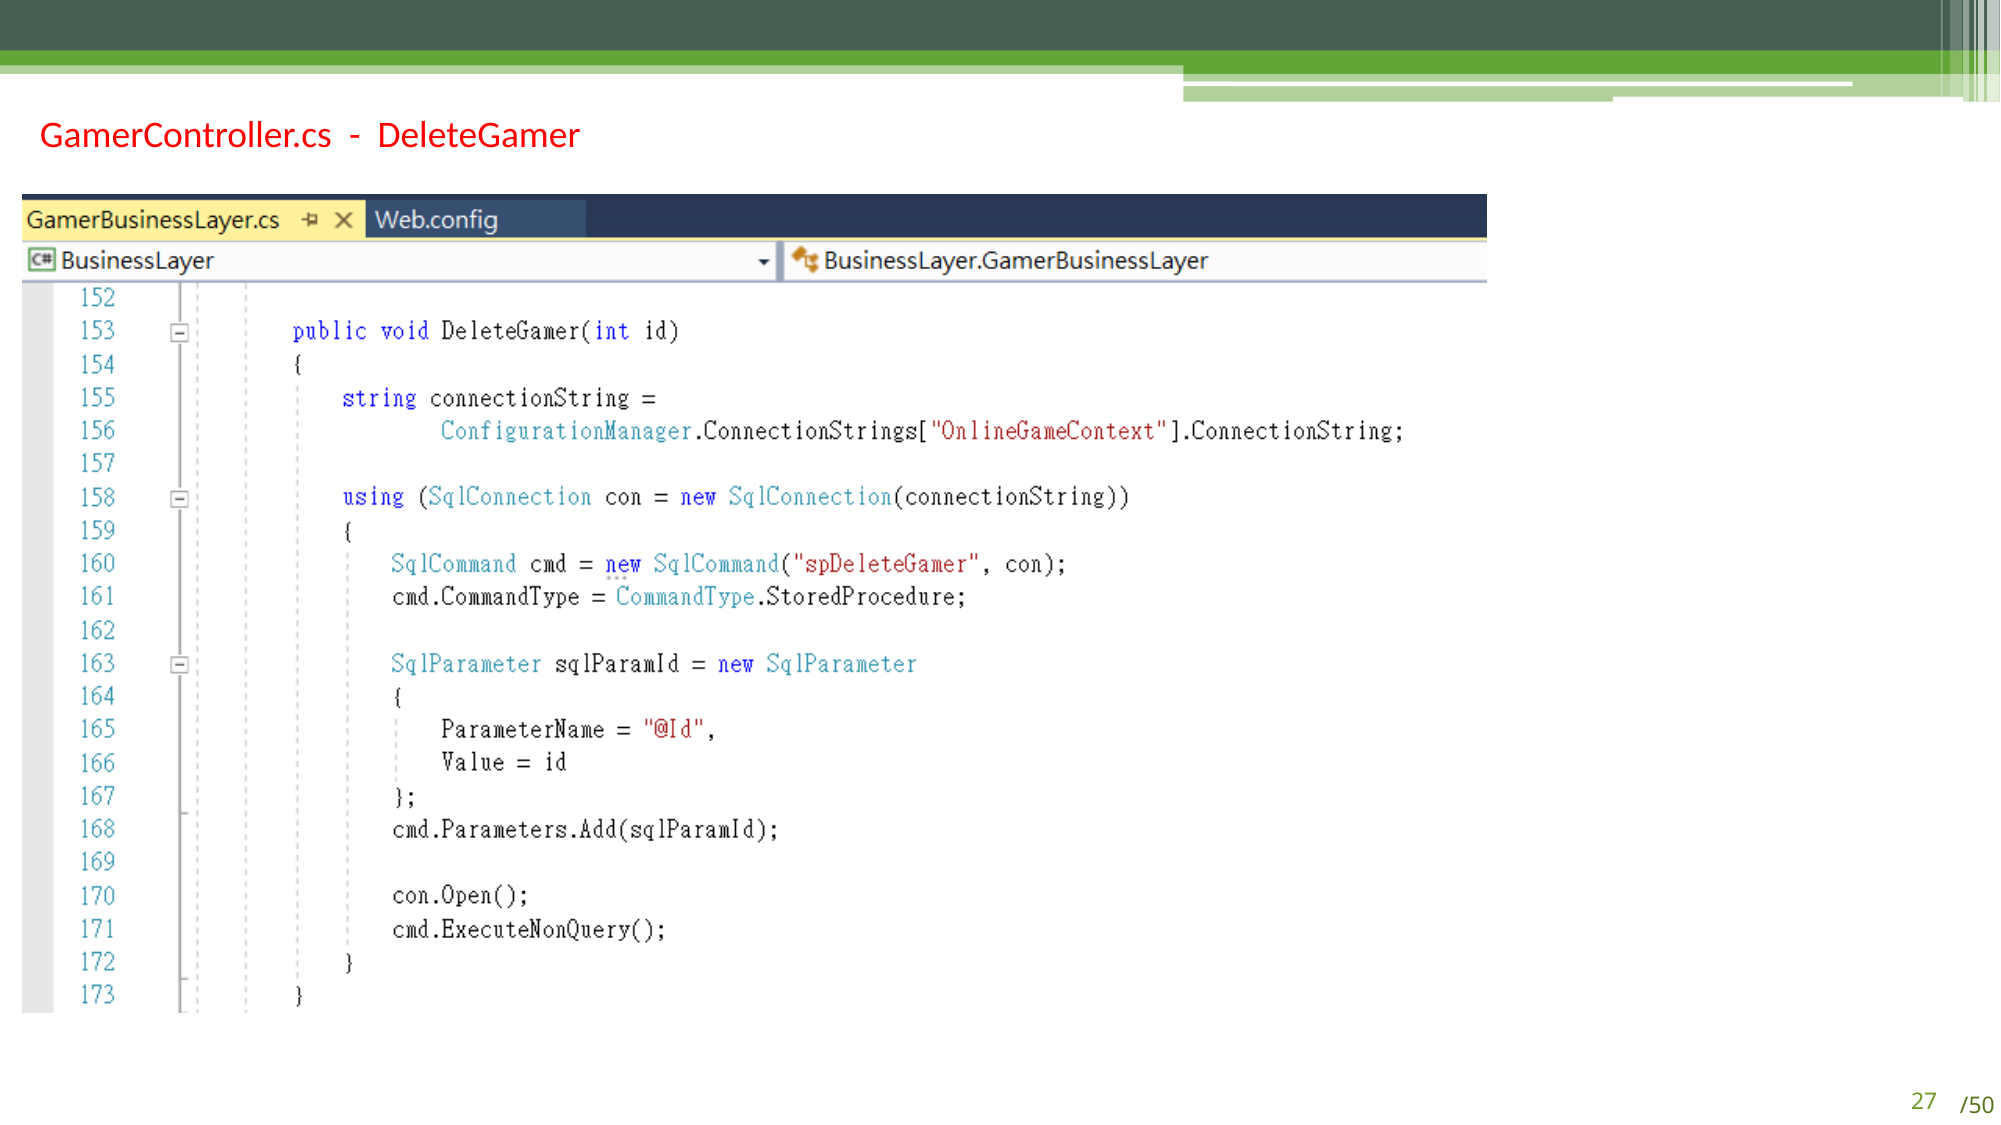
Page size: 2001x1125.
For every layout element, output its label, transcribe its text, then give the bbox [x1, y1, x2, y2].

text_box GamerController.cs - DeleteGamer [25, 102, 597, 163]
footer /50 [1953, 1083, 2000, 1124]
slide_number 26 [1785, 1065, 1953, 1125]
picture [22, 194, 1487, 1013]
